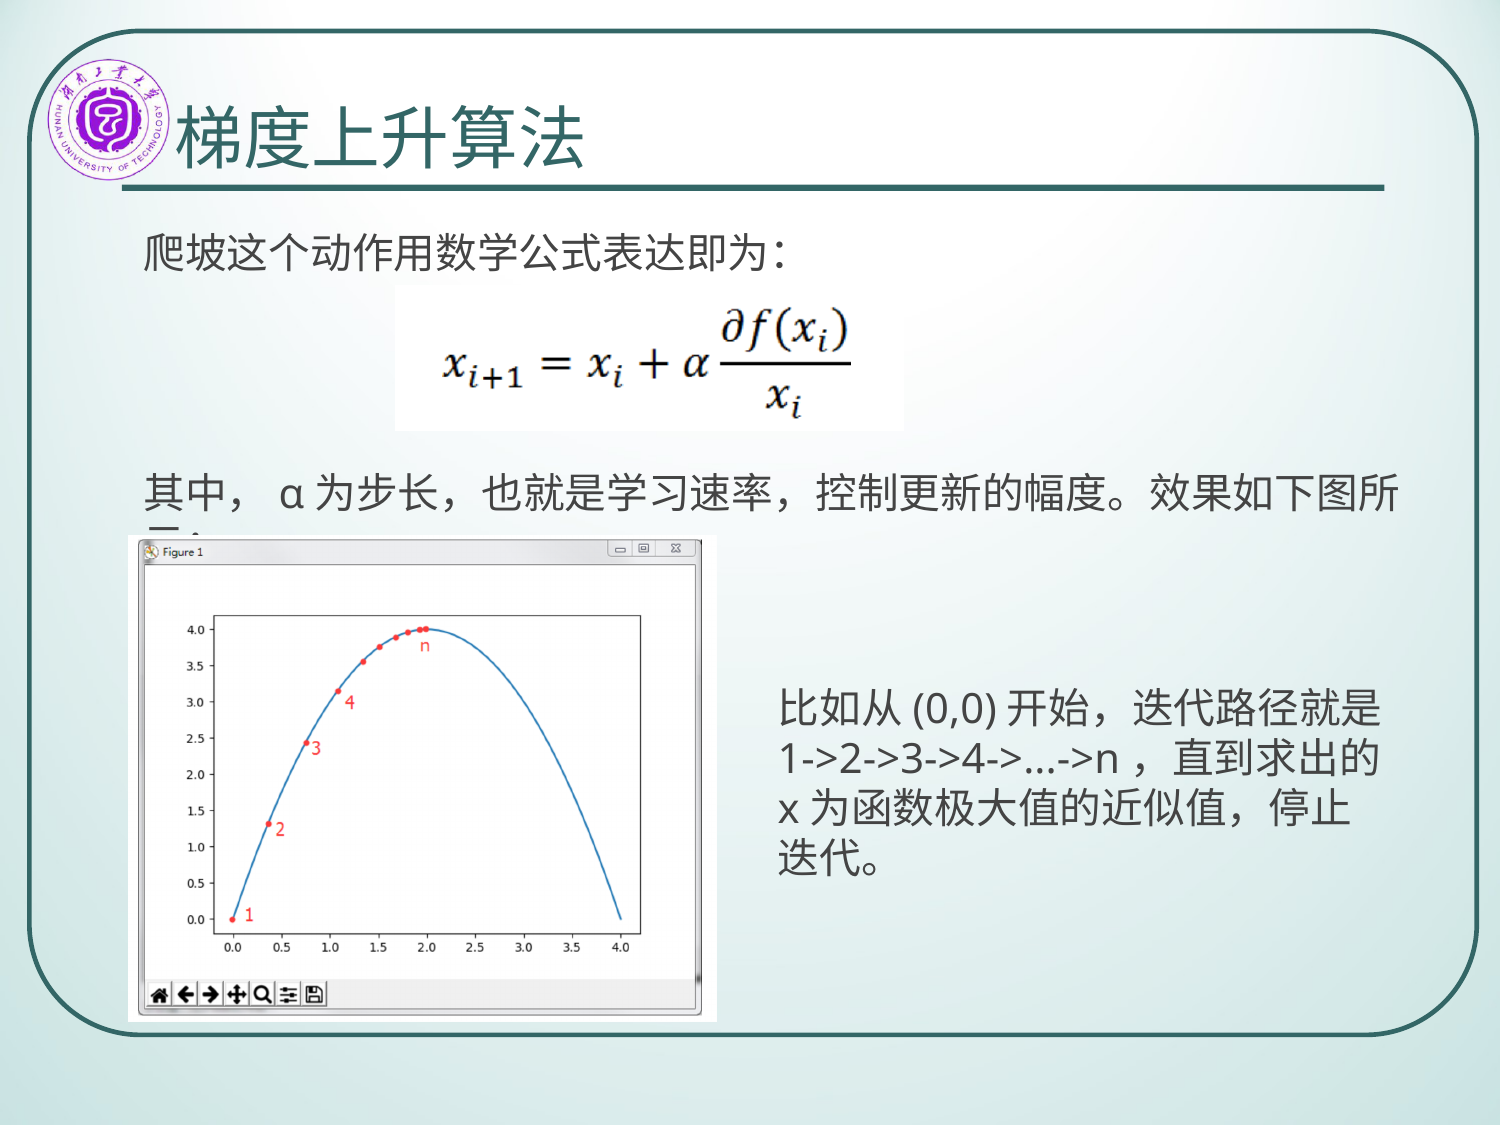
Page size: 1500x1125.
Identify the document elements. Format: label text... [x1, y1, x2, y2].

title 梯度上升算法 [159, 66, 1422, 185]
list [124, 202, 1447, 1012]
picture [0, 0, 1500, 1125]
text_box 其中，α为步长，也就是学习速率，控制更新的幅度。效果如下图所示： [128, 459, 1495, 575]
text_box 爬坡这个动作用数学公式表达即为： [128, 219, 879, 285]
text_box 比如从(0,0)开始，迭代路径就是1->2->3->4->...->n，直到求出的x为函数极大值的近似值，停止迭代。 [762, 674, 1401, 890]
